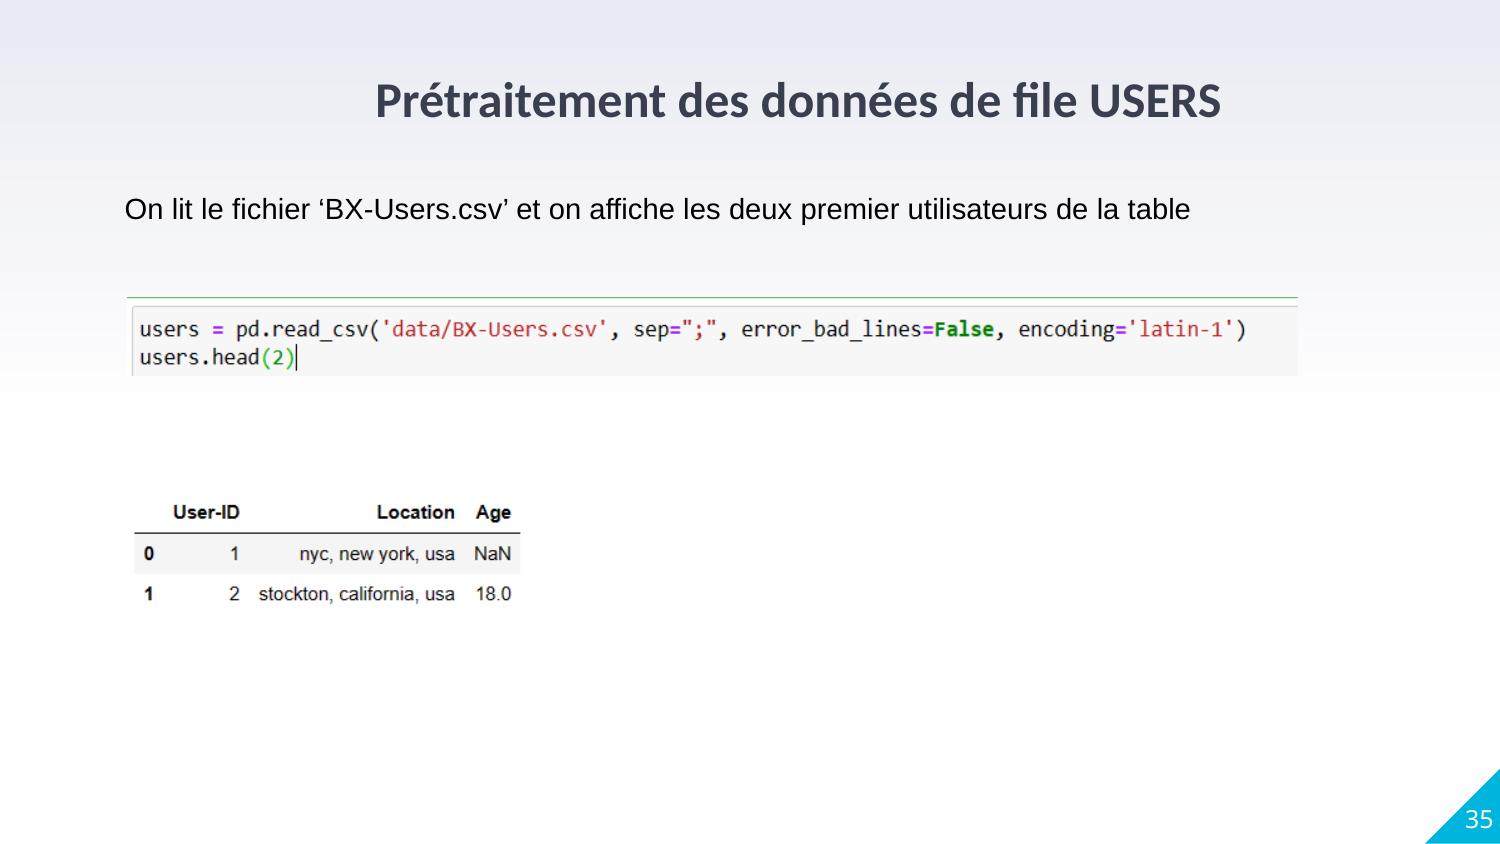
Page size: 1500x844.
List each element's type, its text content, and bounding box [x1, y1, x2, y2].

text_box On lit le fichier ‘BX-Users.csv’ et on affiche les deux premier utilisateurs de la table [109, 183, 1419, 234]
picture [127, 297, 1298, 376]
picture [127, 489, 528, 628]
slide_number 35 [1418, 760, 1494, 838]
text_box Prétraitement des données de file USERS [360, 60, 1500, 136]
